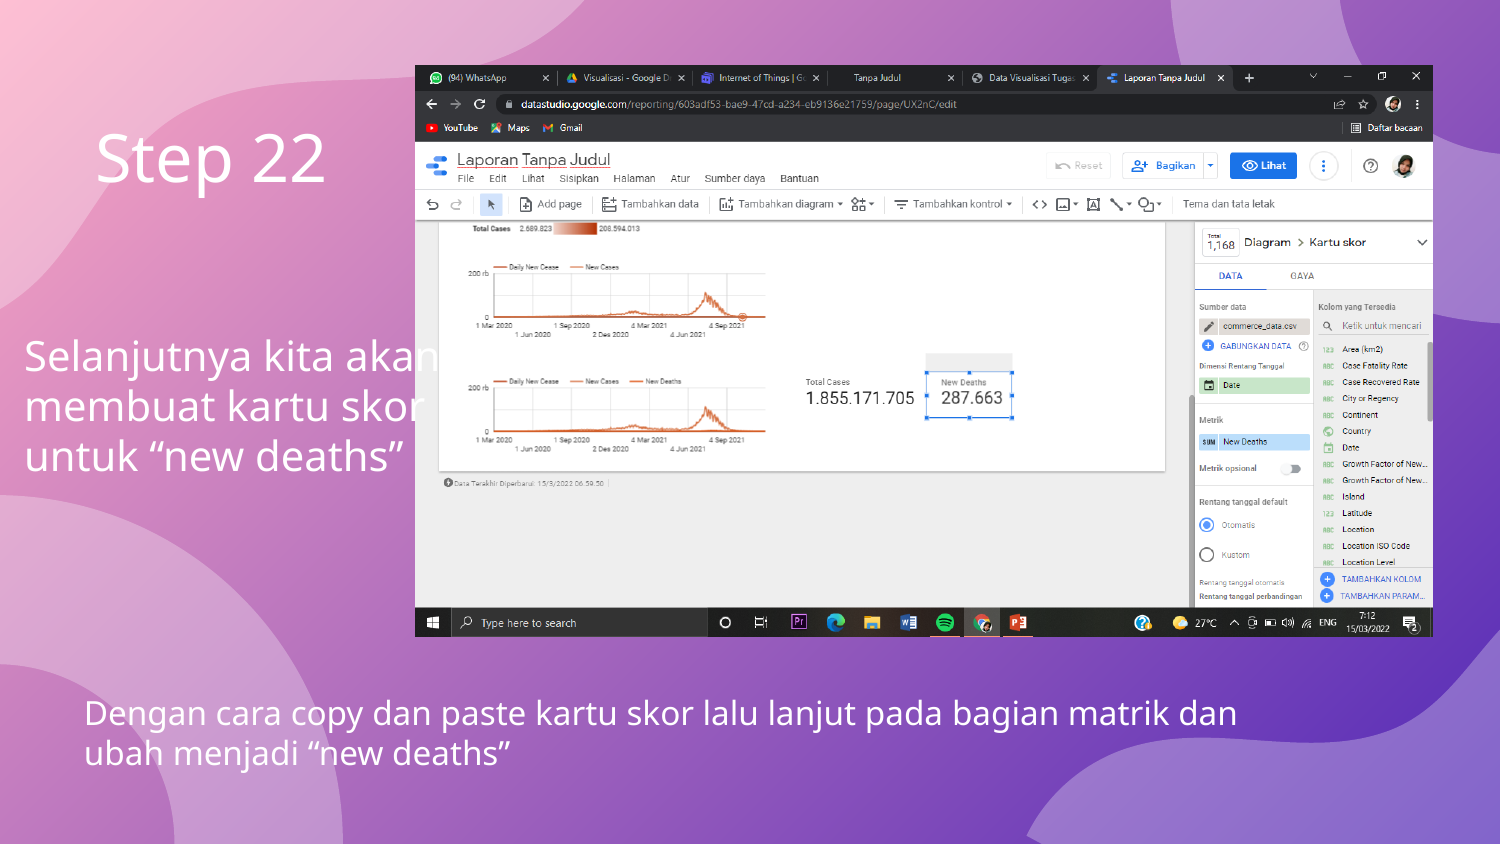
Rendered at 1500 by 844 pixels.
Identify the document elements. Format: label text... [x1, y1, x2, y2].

text_box Dengan cara copy dan paste kartu skor lalu lanjut pada bagian matrik dan ubah menjadi “new deaths” [68, 588, 1281, 844]
picture [414, 64, 1433, 637]
text_box Selanjutnya kita akan membuat kartu skor untuk “new deaths” [9, 258, 409, 551]
text_box Step 22 [0, 115, 409, 196]
